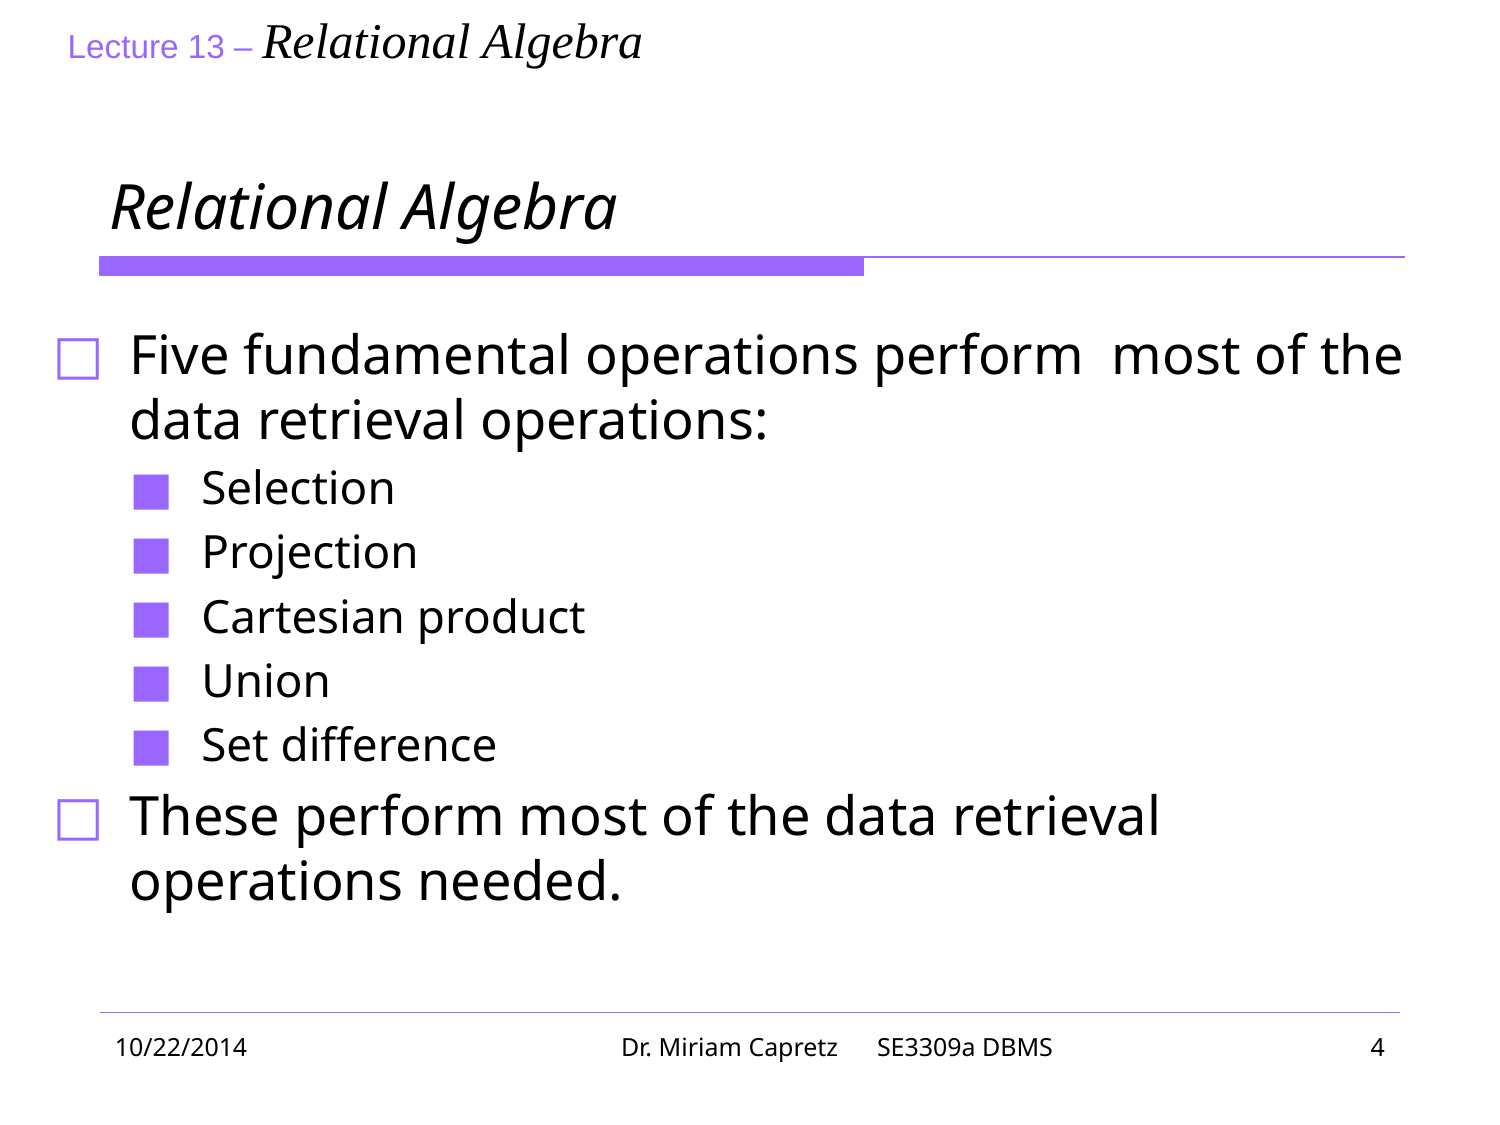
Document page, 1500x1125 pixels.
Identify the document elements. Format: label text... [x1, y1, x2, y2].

text_box 10/22/2014 [99, 1024, 425, 1103]
title Relational Algebra [94, 50, 1407, 250]
list Five fundamental operations perform most of the data retrieval operations: Selection Projection Cartesian product Union Set difference These perform most of the data retrieval operations needed. [37, 312, 1463, 975]
text_box Dr. Miriam Capretz SE3309a DBMS [512, 1024, 1074, 1103]
text_box ‹#› [1074, 1024, 1400, 1103]
